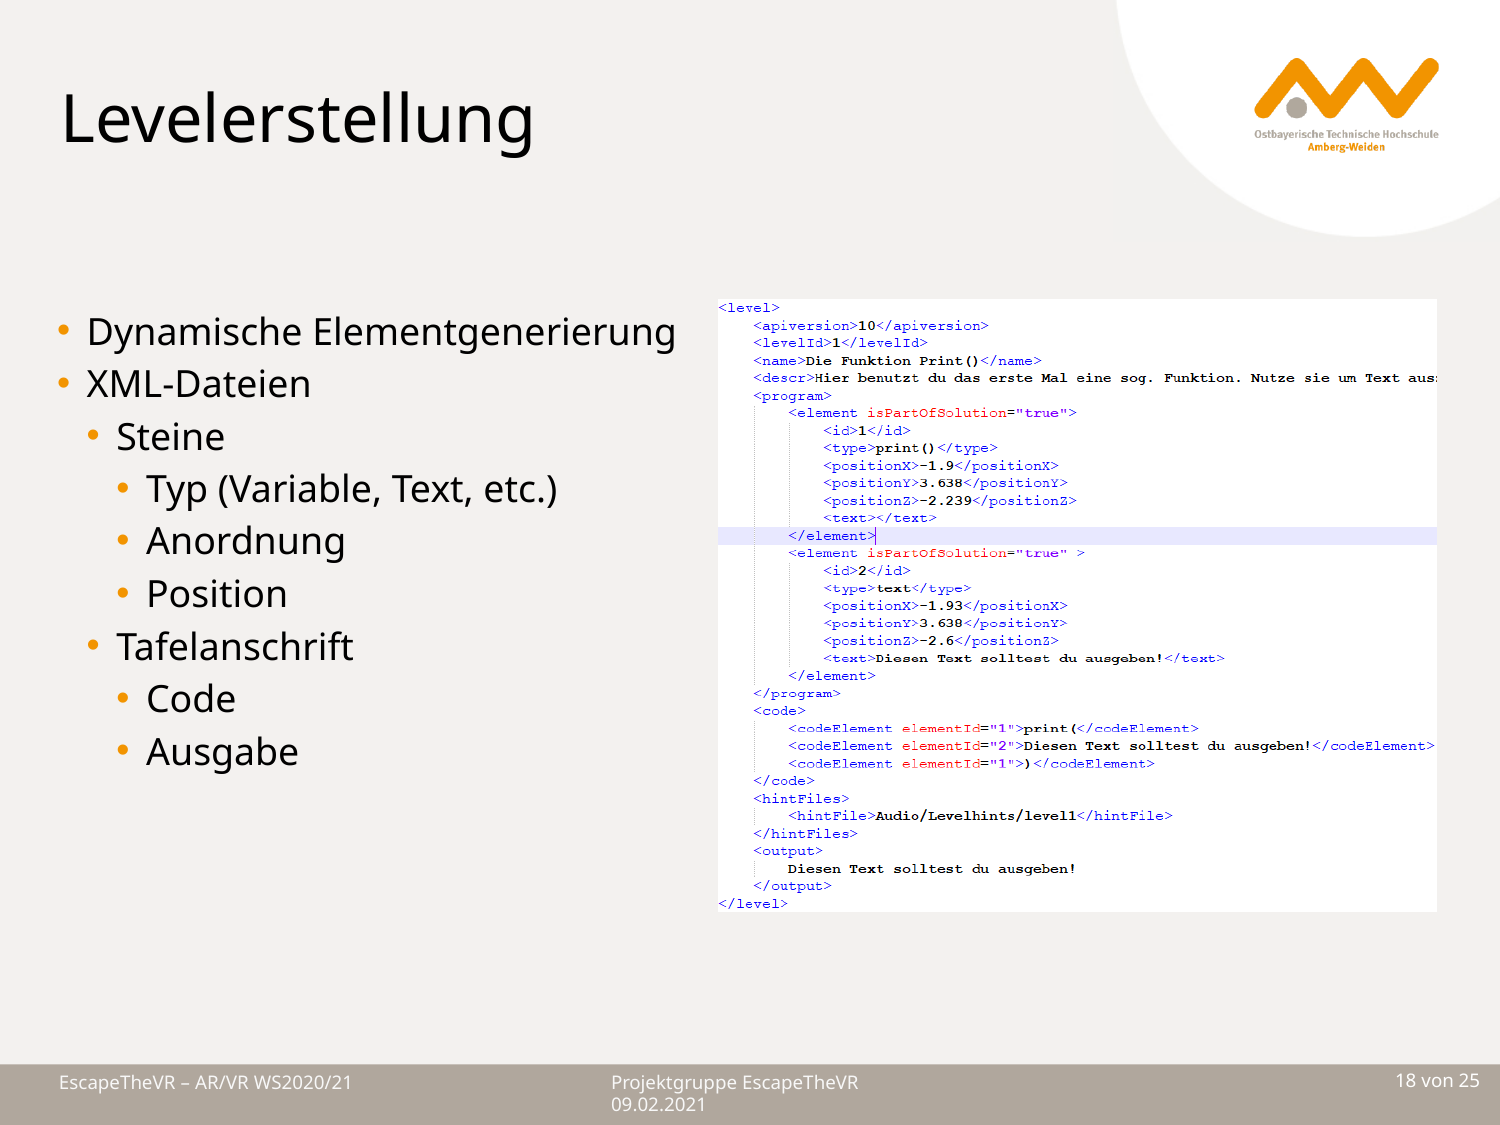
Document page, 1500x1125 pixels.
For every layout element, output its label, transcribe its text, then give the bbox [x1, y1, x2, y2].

list Dynamische Elementgenerierung XML-Dateien Steine Typ (Variable, Text, etc.) Anordnung Position Tafelanschrift Code Ausgabe [41, 299, 1356, 1031]
title Levelerstellung [44, 68, 1019, 290]
picture [717, 299, 1438, 912]
picture [1113, 0, 1500, 242]
